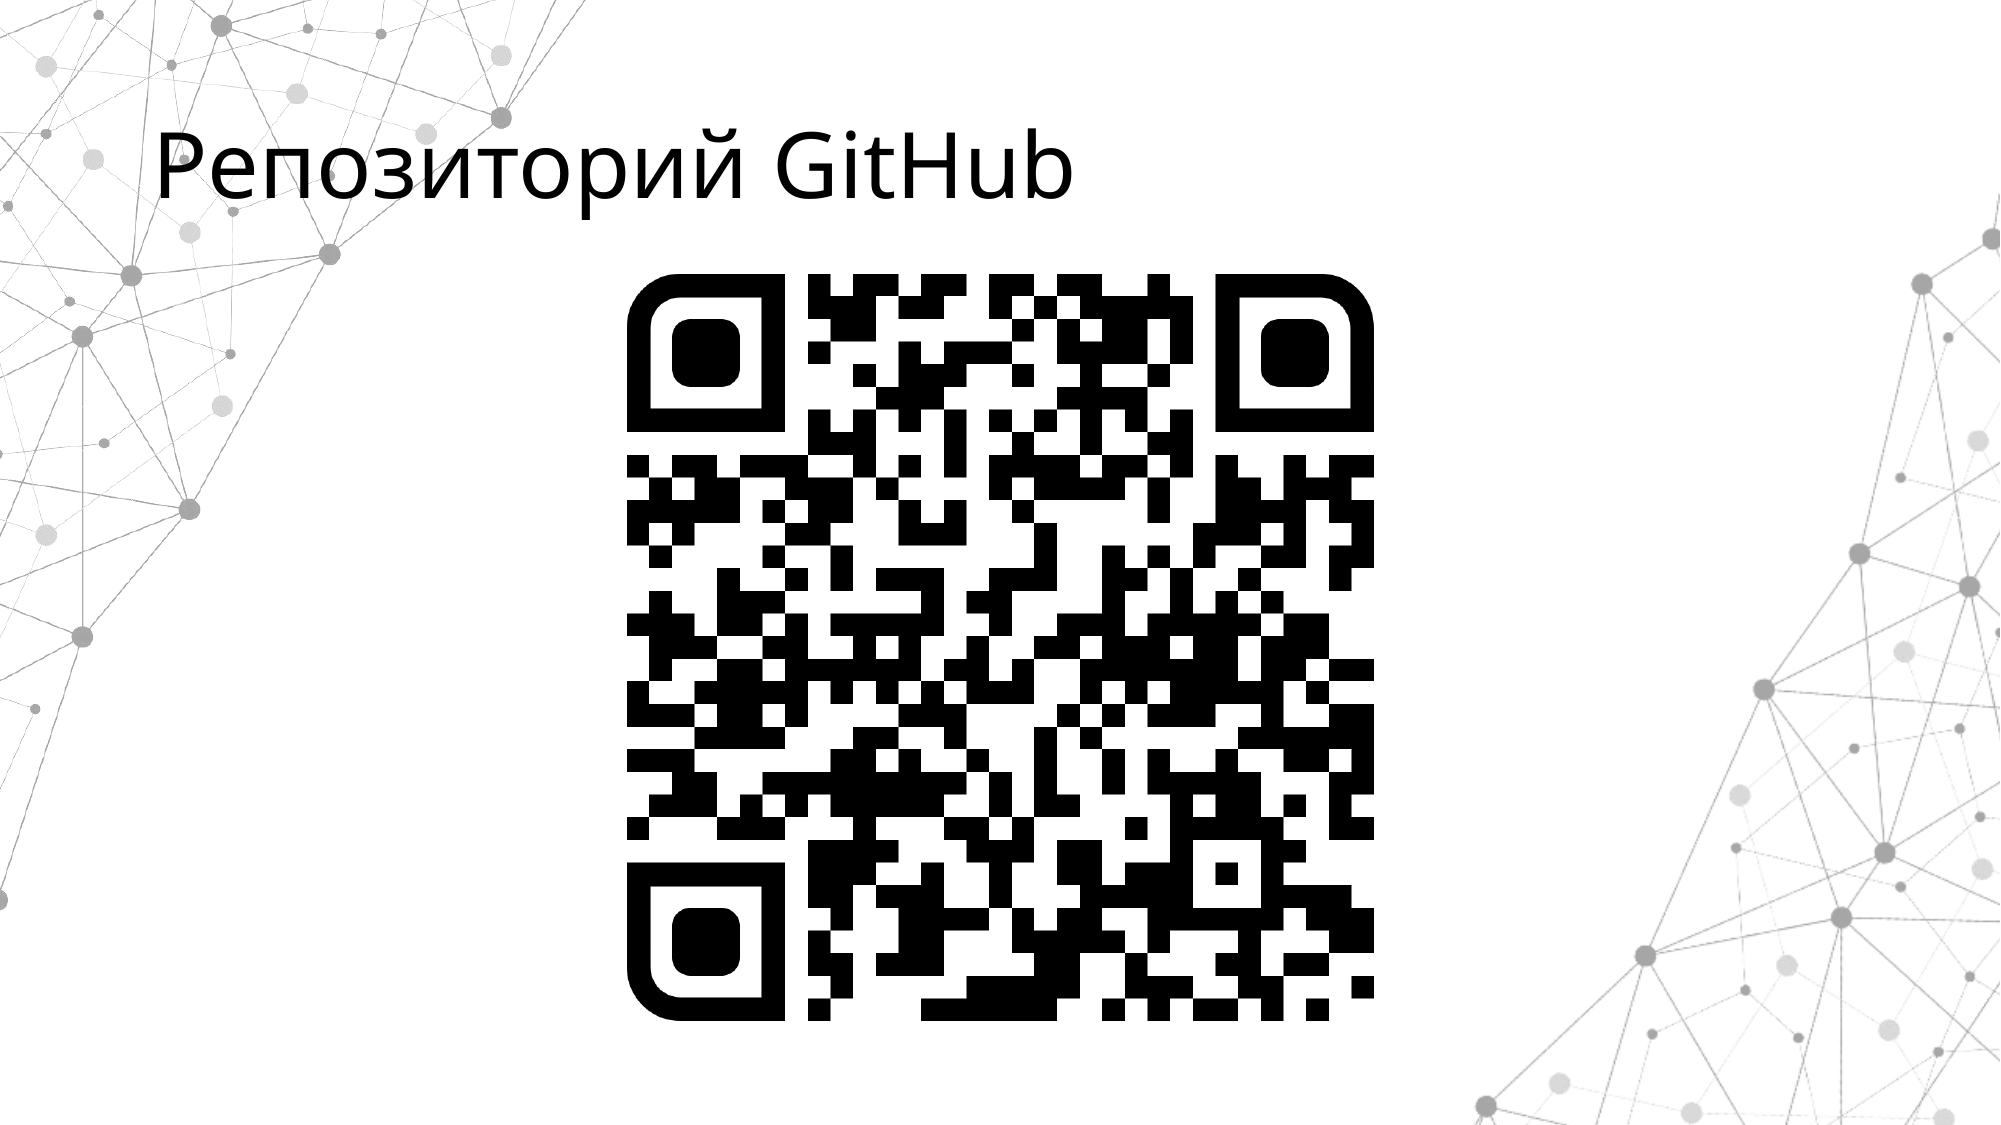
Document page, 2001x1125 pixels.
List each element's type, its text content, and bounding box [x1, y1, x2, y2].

title Репозиторий GitHub [608, 59, 1863, 228]
picture [0, 0, 2000, 1125]
